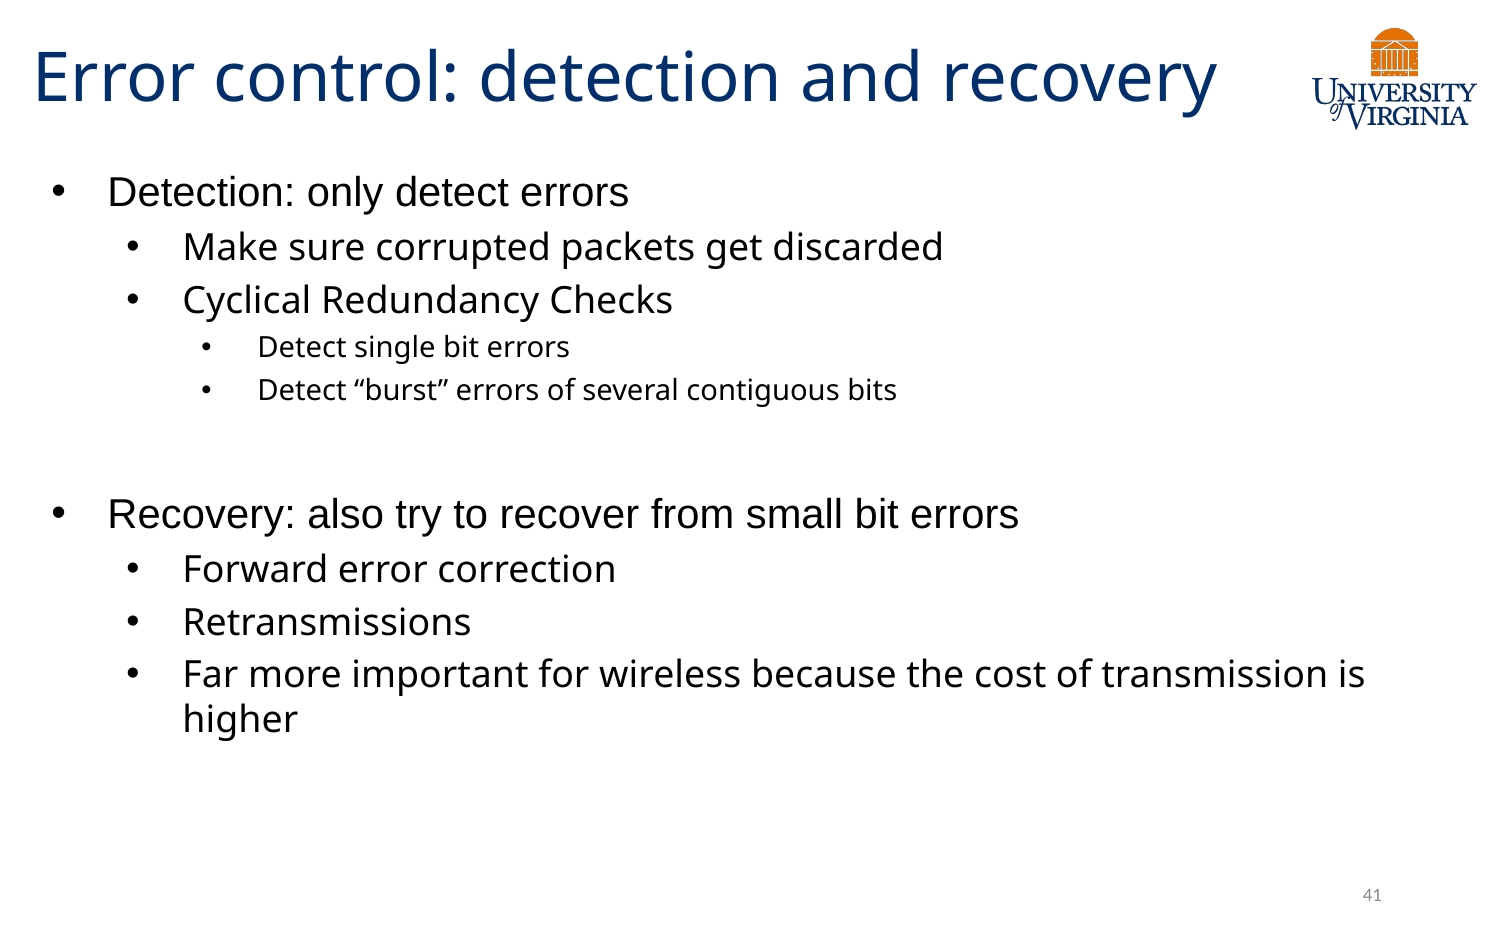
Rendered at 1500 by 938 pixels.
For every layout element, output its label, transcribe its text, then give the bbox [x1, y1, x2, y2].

title Error control: detection and recovery [17, 14, 1297, 145]
list Detection: only detect errors Make sure corrupted packets get discarded Cyclical Redundancy Checks Detect single bit errors Detect “burst” errors of several contiguous bits Recovery: also try to recover from small bit errors Forward error correction Retransmissions Far more important for wireless because the cost of transmission is higher [17, 157, 1483, 845]
slide_number 41 [1059, 868, 1397, 919]
picture [1312, 28, 1477, 130]
